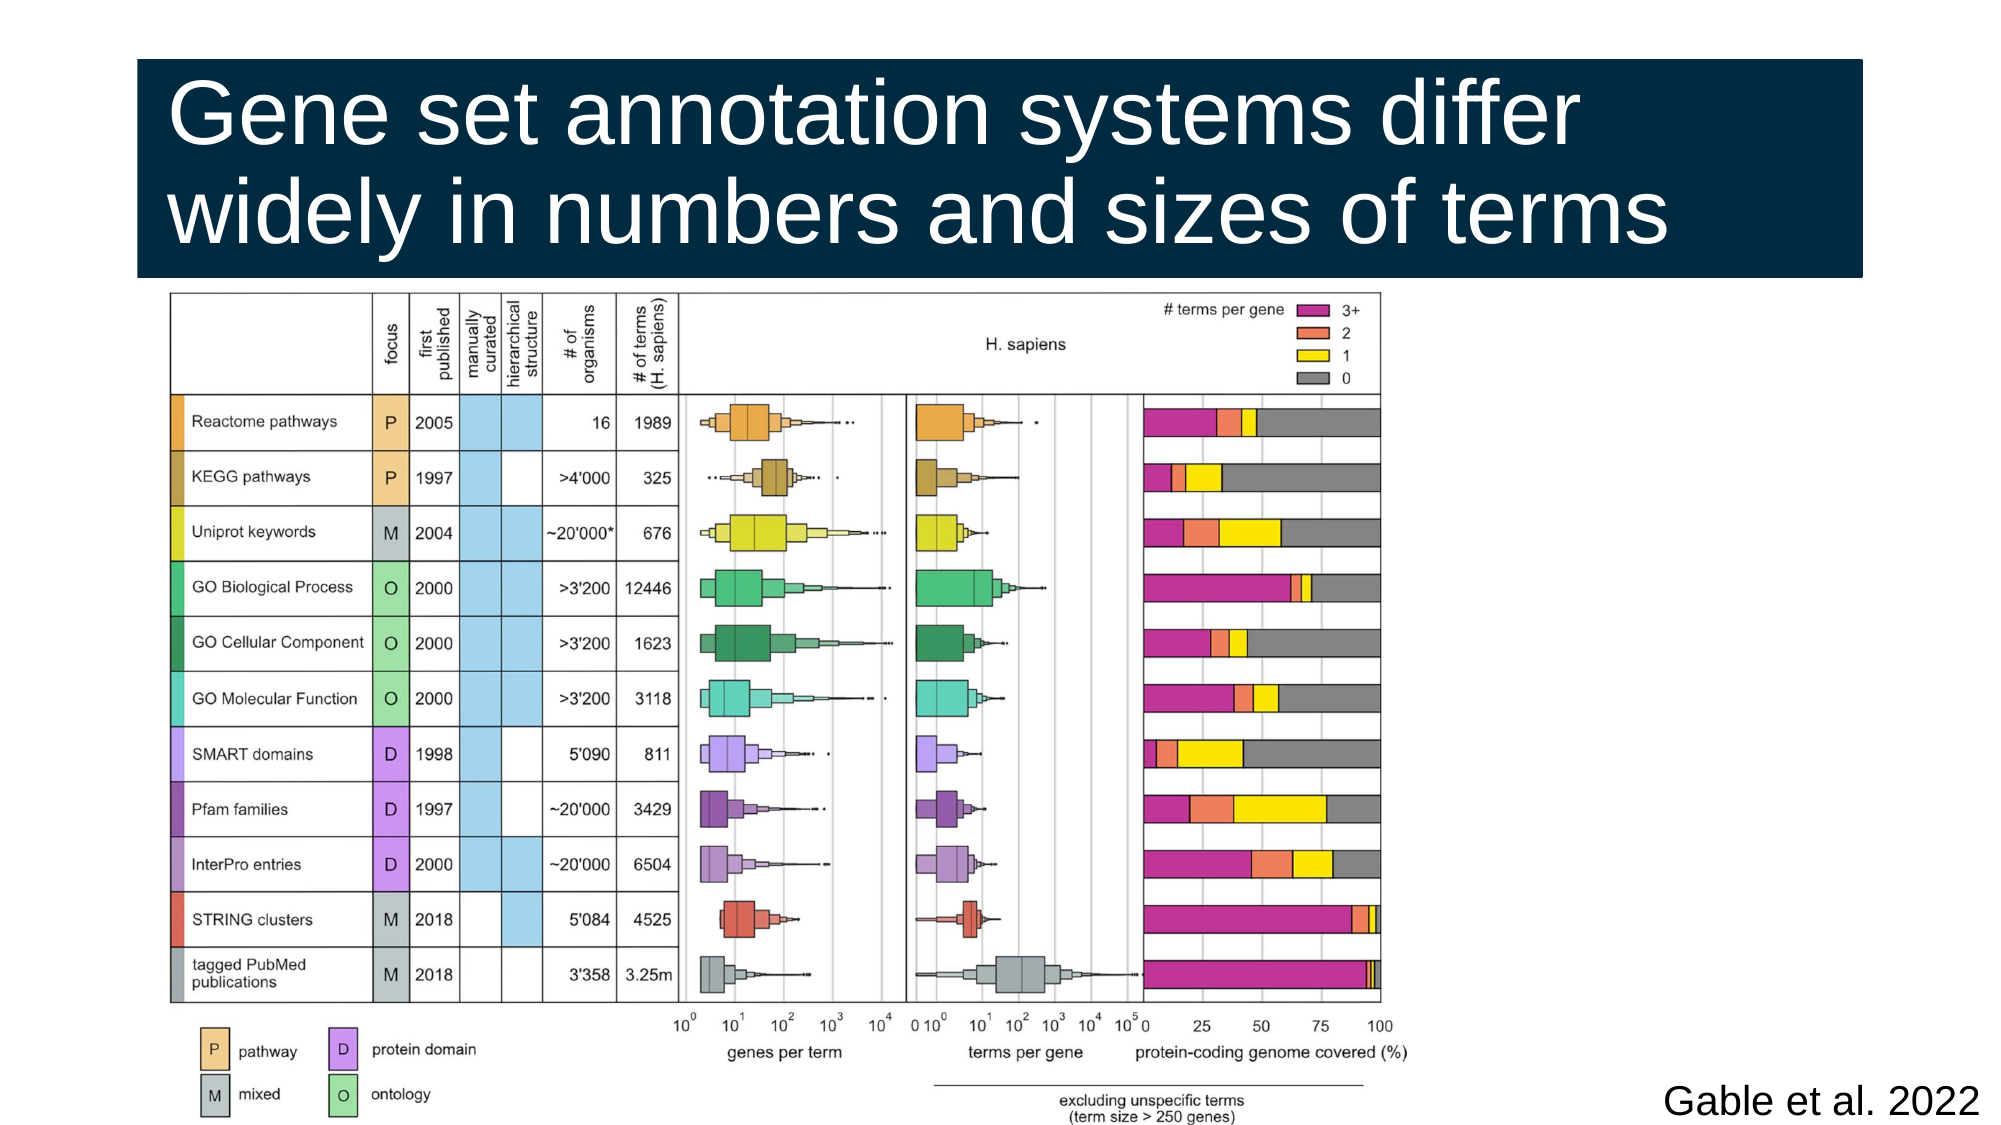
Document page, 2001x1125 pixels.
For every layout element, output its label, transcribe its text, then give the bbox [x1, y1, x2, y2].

picture [142, 279, 1413, 1125]
title Gene set annotation systems differ widely in numbers and sizes of terms [137, 59, 1863, 278]
text_box Gable et al. 2022 [1648, 1024, 1799, 1125]
